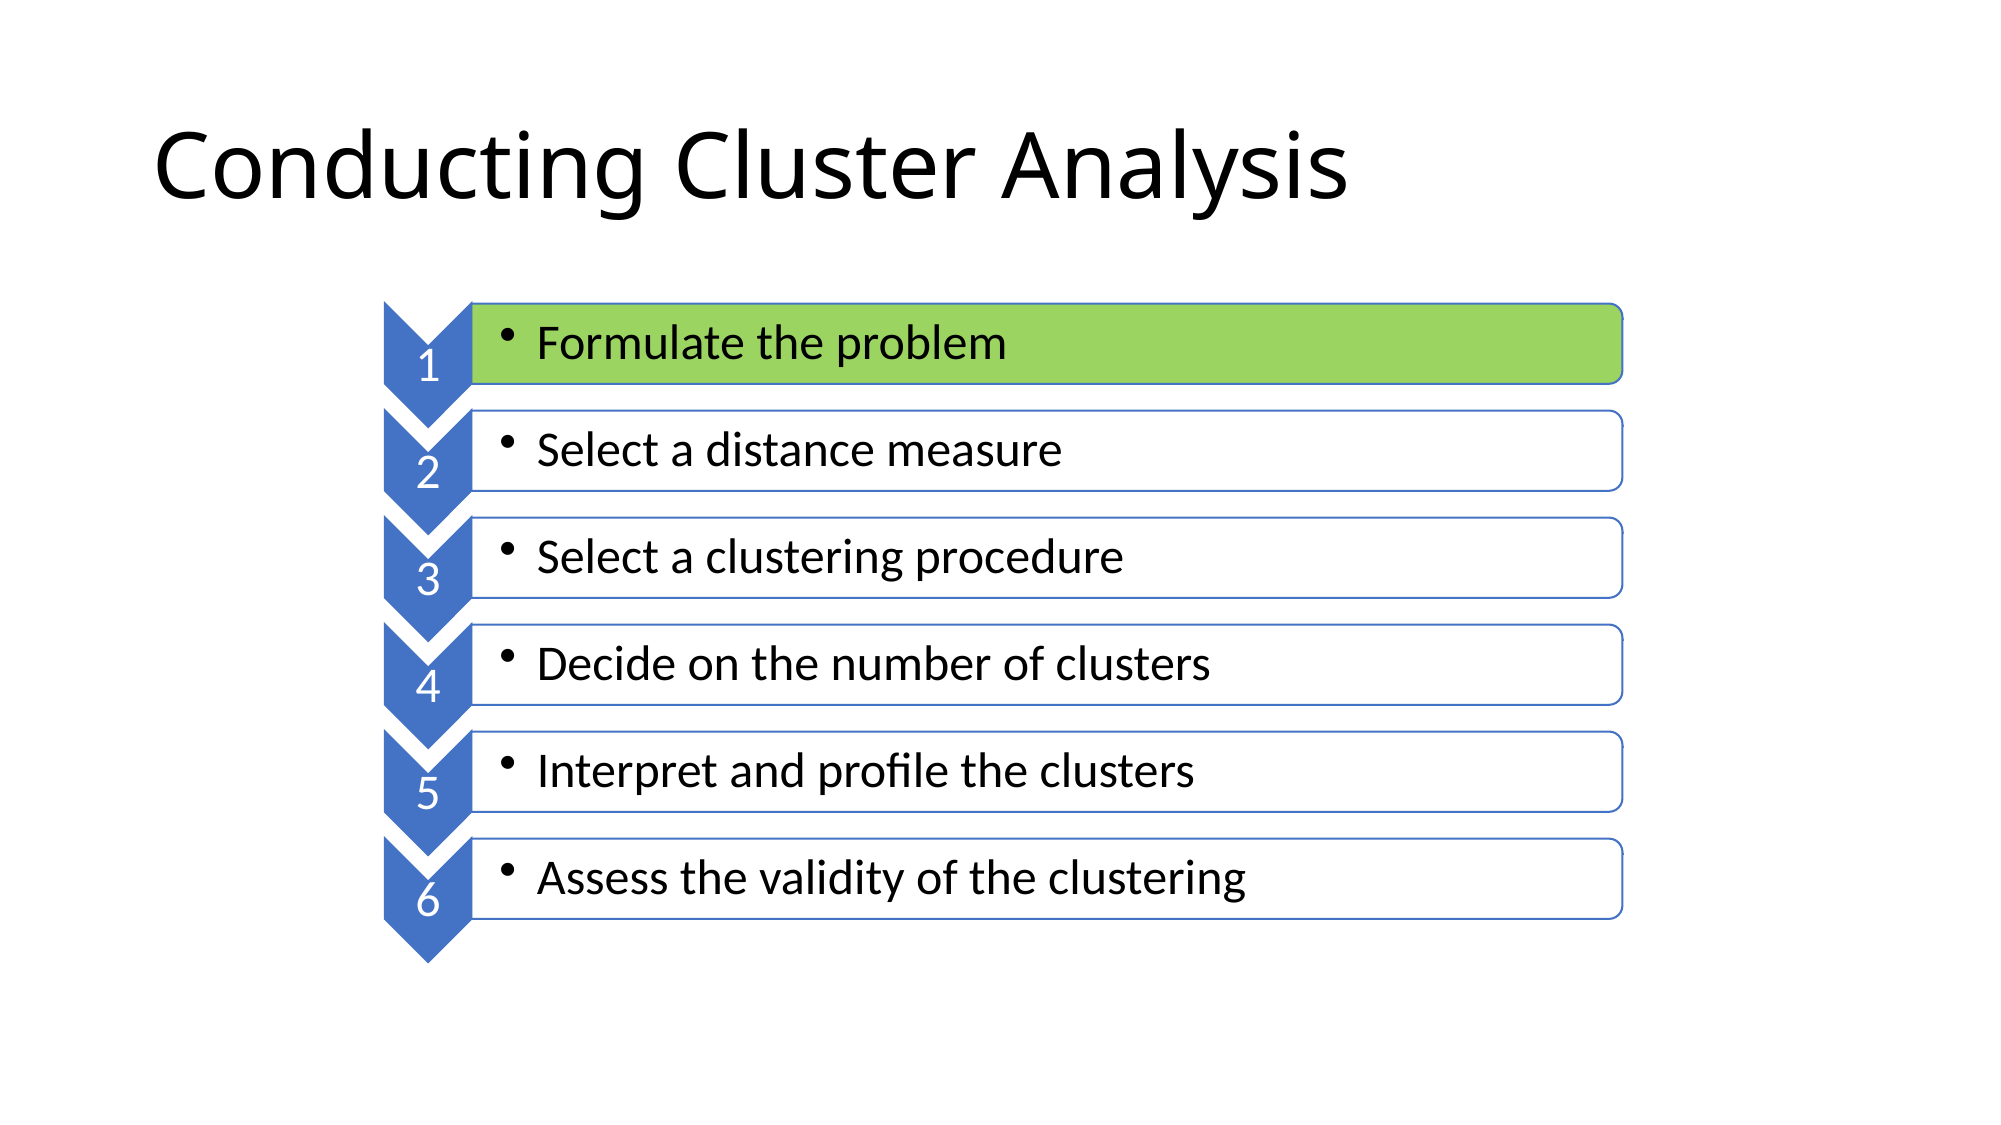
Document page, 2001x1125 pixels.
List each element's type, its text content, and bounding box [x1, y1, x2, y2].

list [384, 302, 1623, 963]
title Conducting Cluster Analysis [137, 59, 1863, 278]
